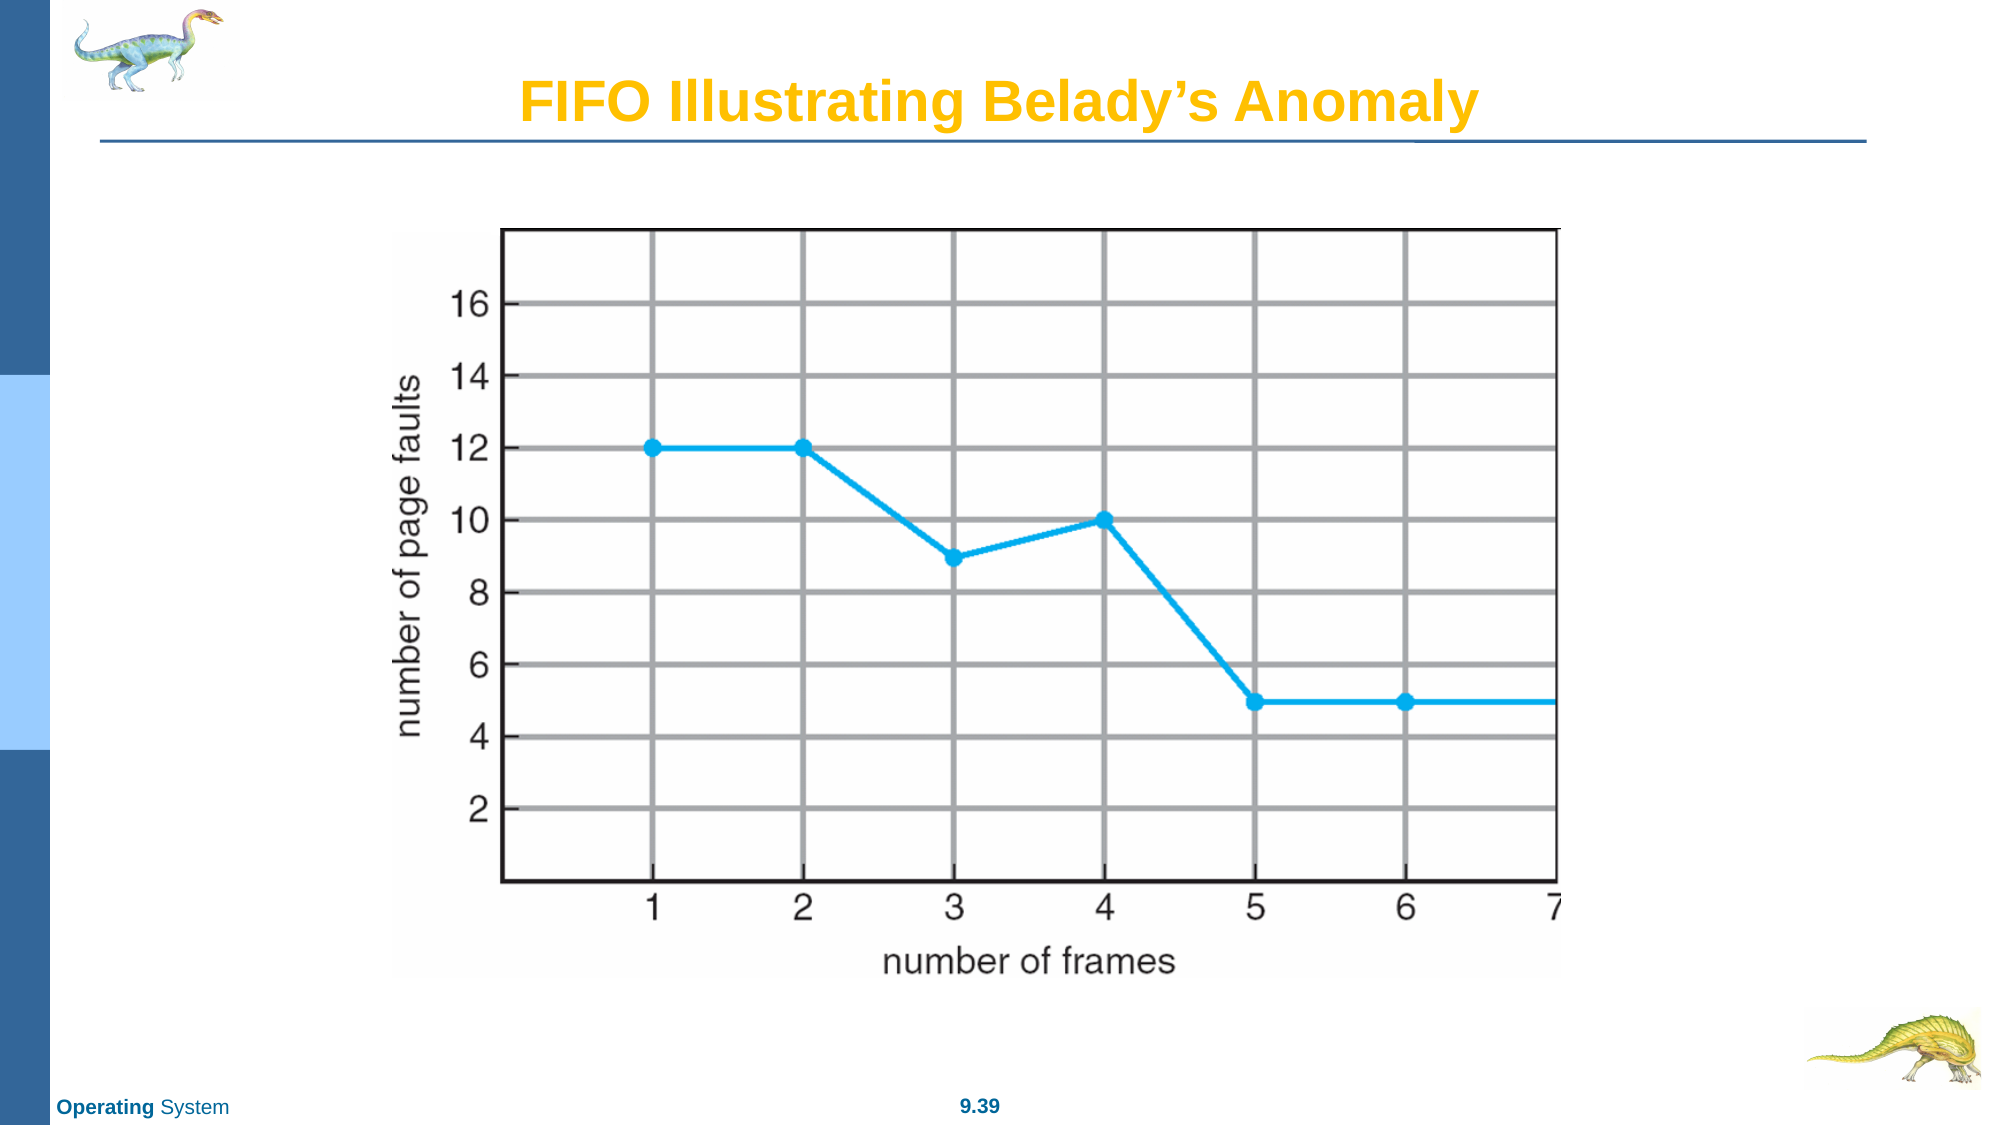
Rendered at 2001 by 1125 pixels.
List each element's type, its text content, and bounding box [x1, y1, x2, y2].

picture [391, 228, 1562, 978]
picture [1804, 1007, 1982, 1090]
picture [62, 0, 240, 101]
title FIFO Illustrating Belady’s Anomaly [99, 45, 1900, 141]
